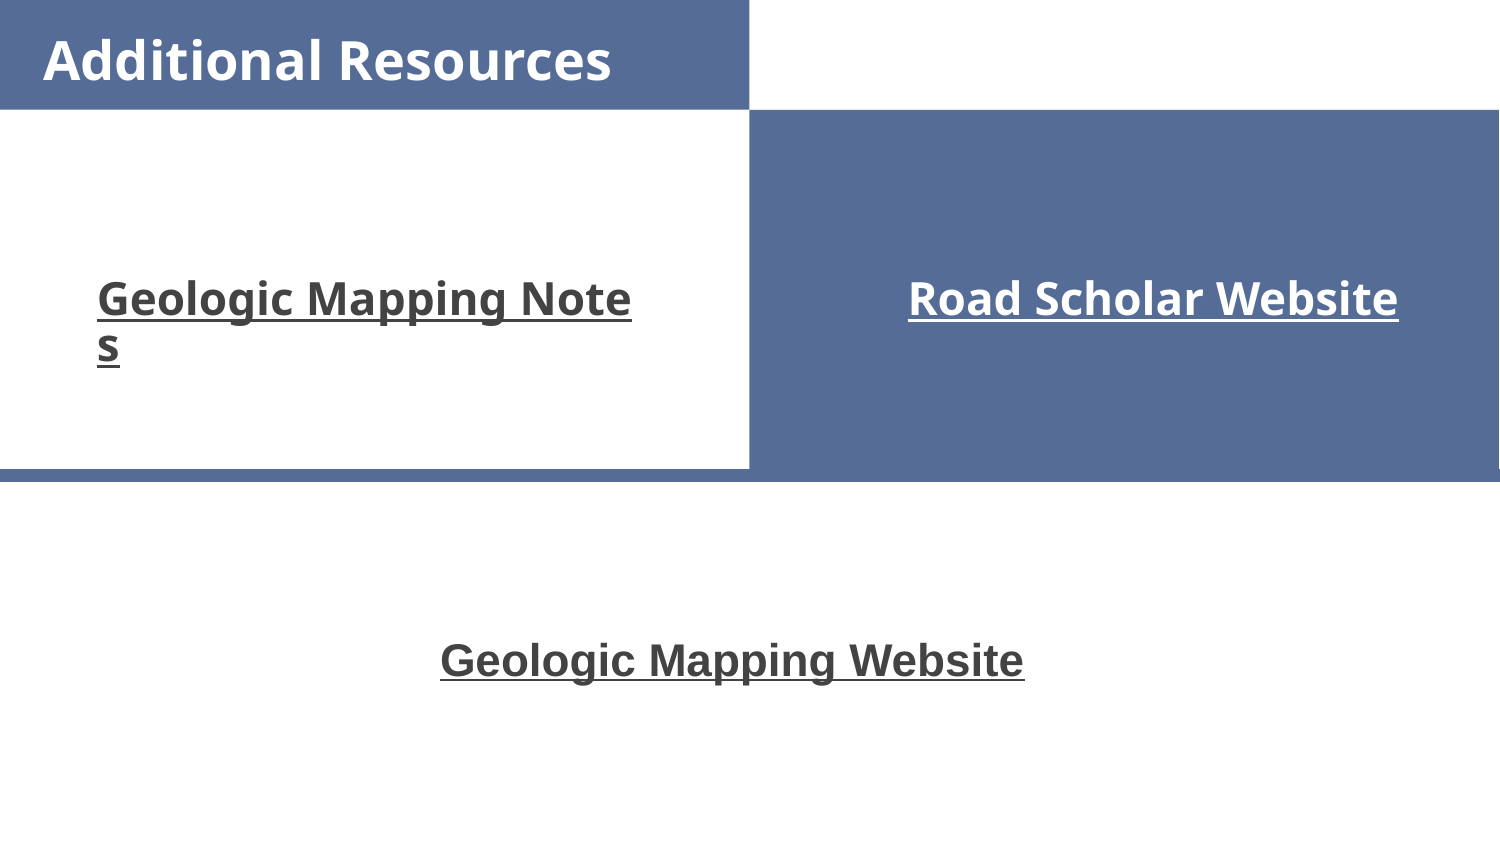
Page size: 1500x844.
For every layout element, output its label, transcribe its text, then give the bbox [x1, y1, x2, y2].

text_box [749, 109, 1499, 469]
title Additional Resources [28, 0, 786, 106]
title Road Scholar Website [807, 241, 1499, 347]
text_box Geologic Mapping Website [424, 615, 1075, 701]
text_box [0, 0, 750, 110]
title Geologic Mapping Notes [81, 241, 668, 347]
